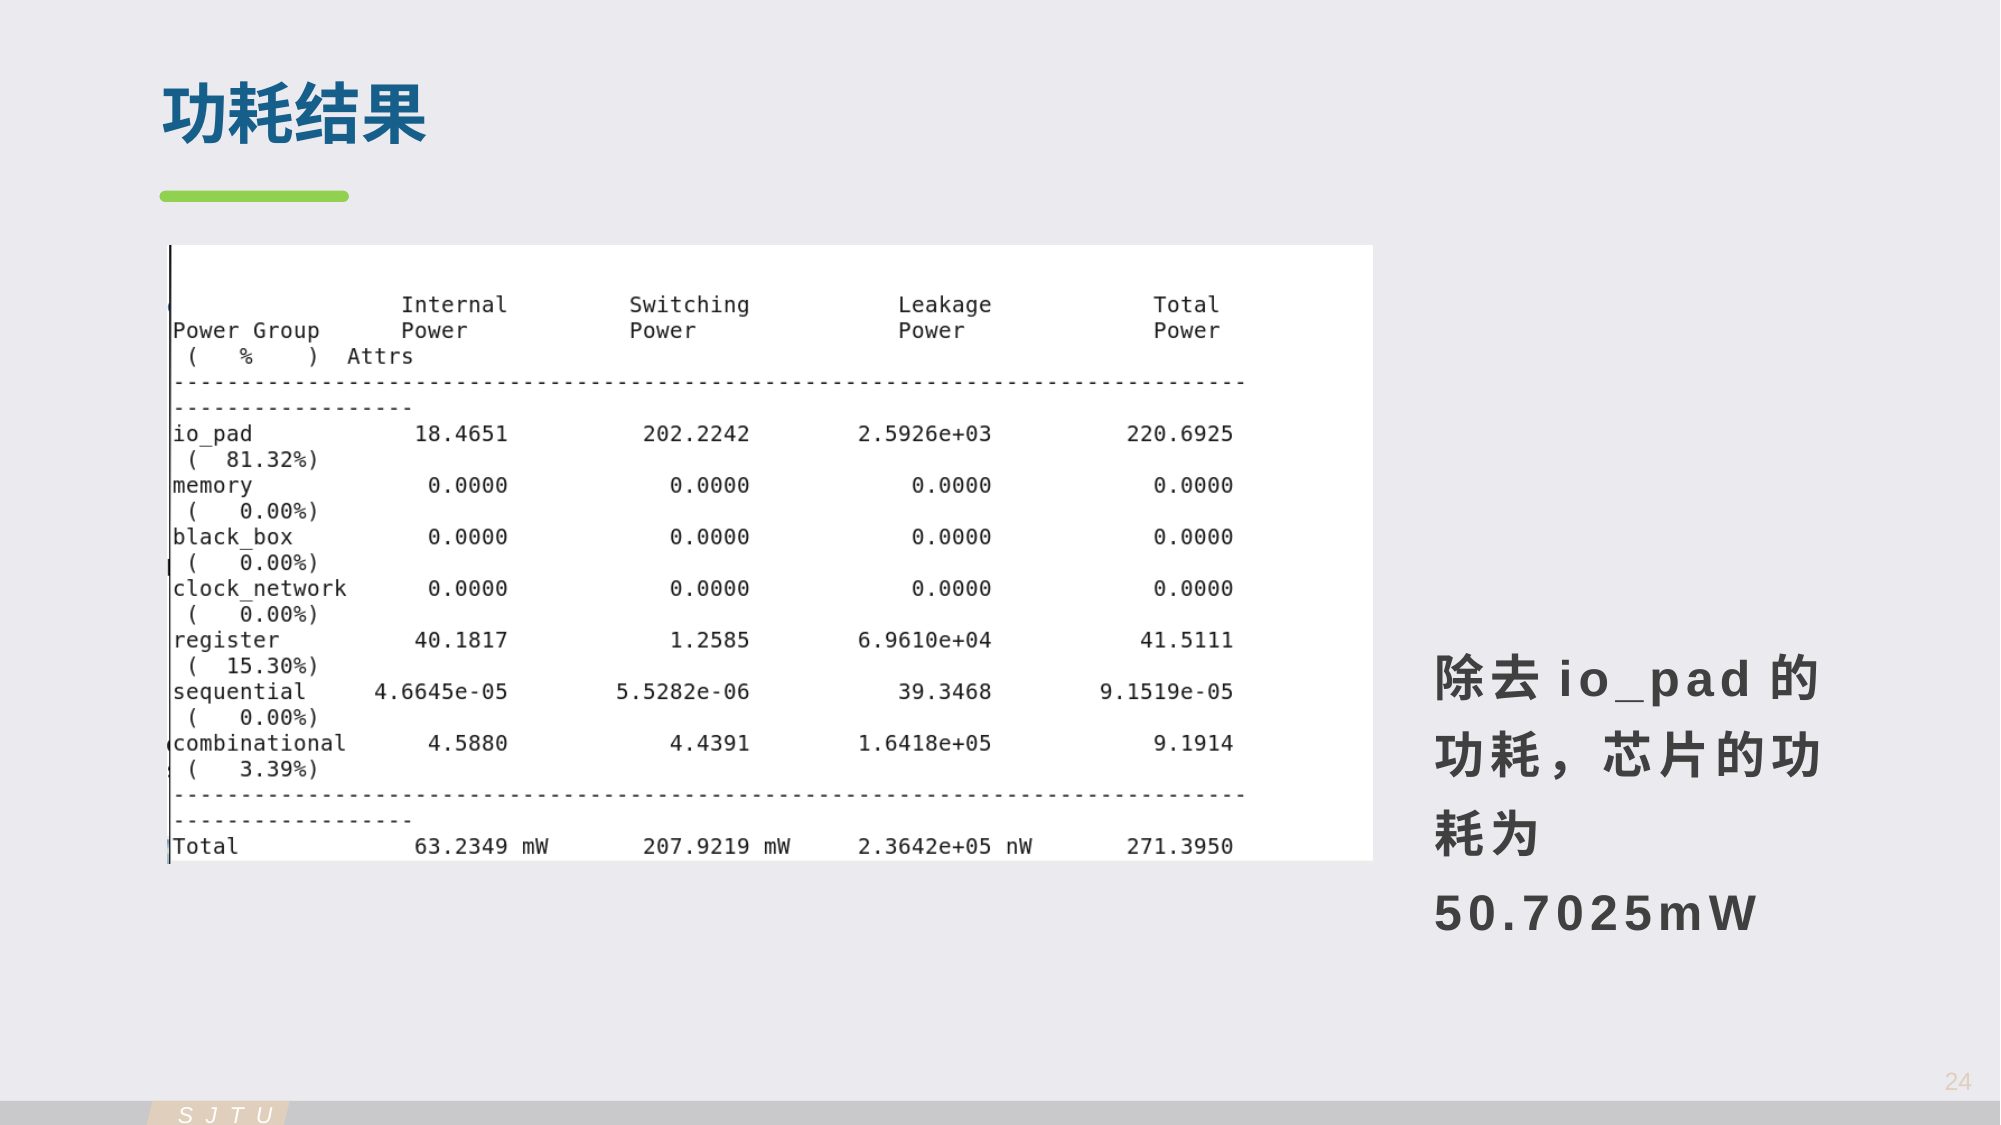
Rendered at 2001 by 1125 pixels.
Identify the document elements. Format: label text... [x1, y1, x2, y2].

picture [166, 245, 1373, 865]
list 除去io_pad的功耗，芯片的功耗为50.7025mW [1419, 620, 1886, 1125]
slide_number 24 [1817, 1052, 1988, 1109]
list 功耗结果 [146, 62, 1750, 161]
